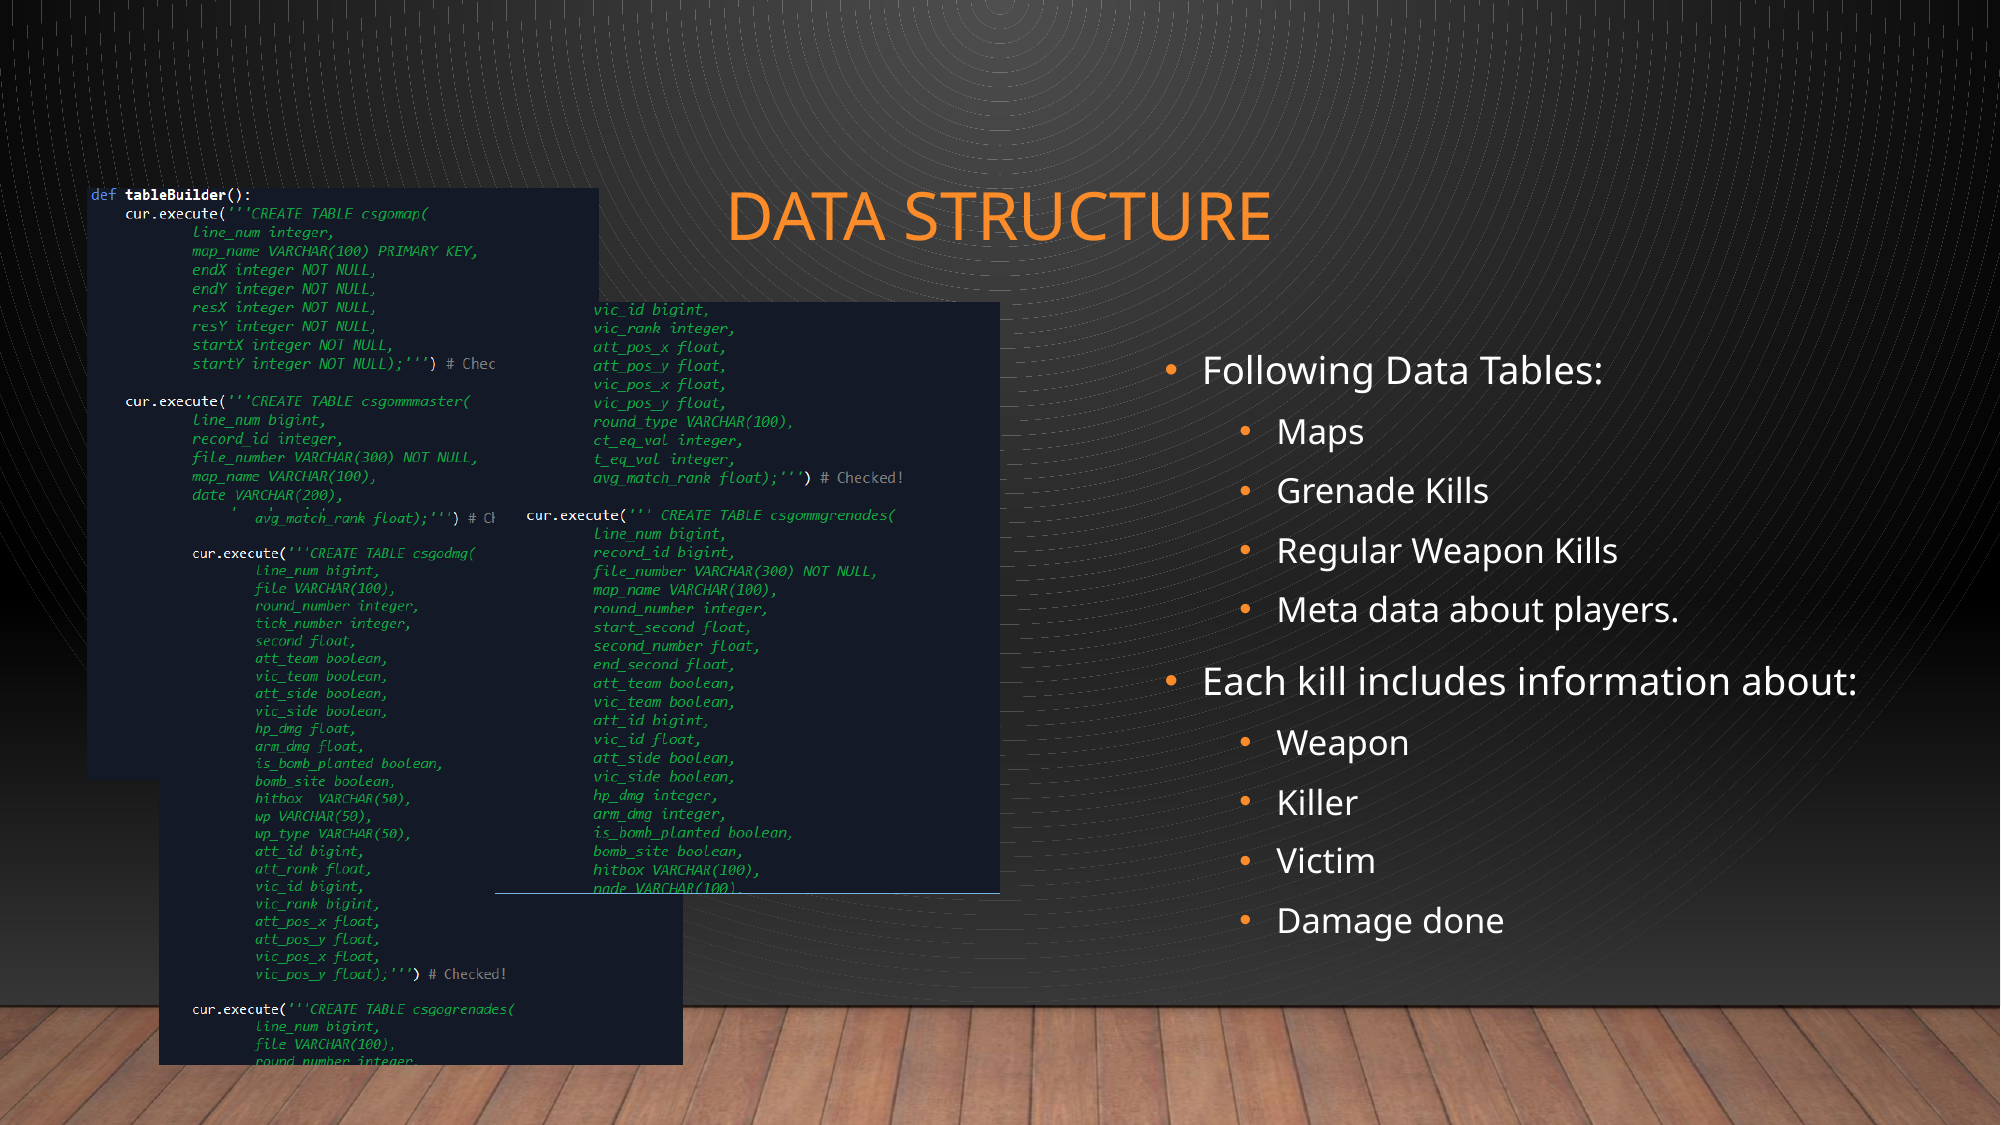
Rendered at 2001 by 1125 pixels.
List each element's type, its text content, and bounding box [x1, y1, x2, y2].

list Following Data Tables: Maps Grenade Kills Regular Weapon Kills Meta data about players. Each kill includes information about: Weapon Killer Victim Damage done [1149, 329, 1886, 993]
title Data Structure [237, 132, 1763, 306]
picture [0, 188, 2000, 1125]
